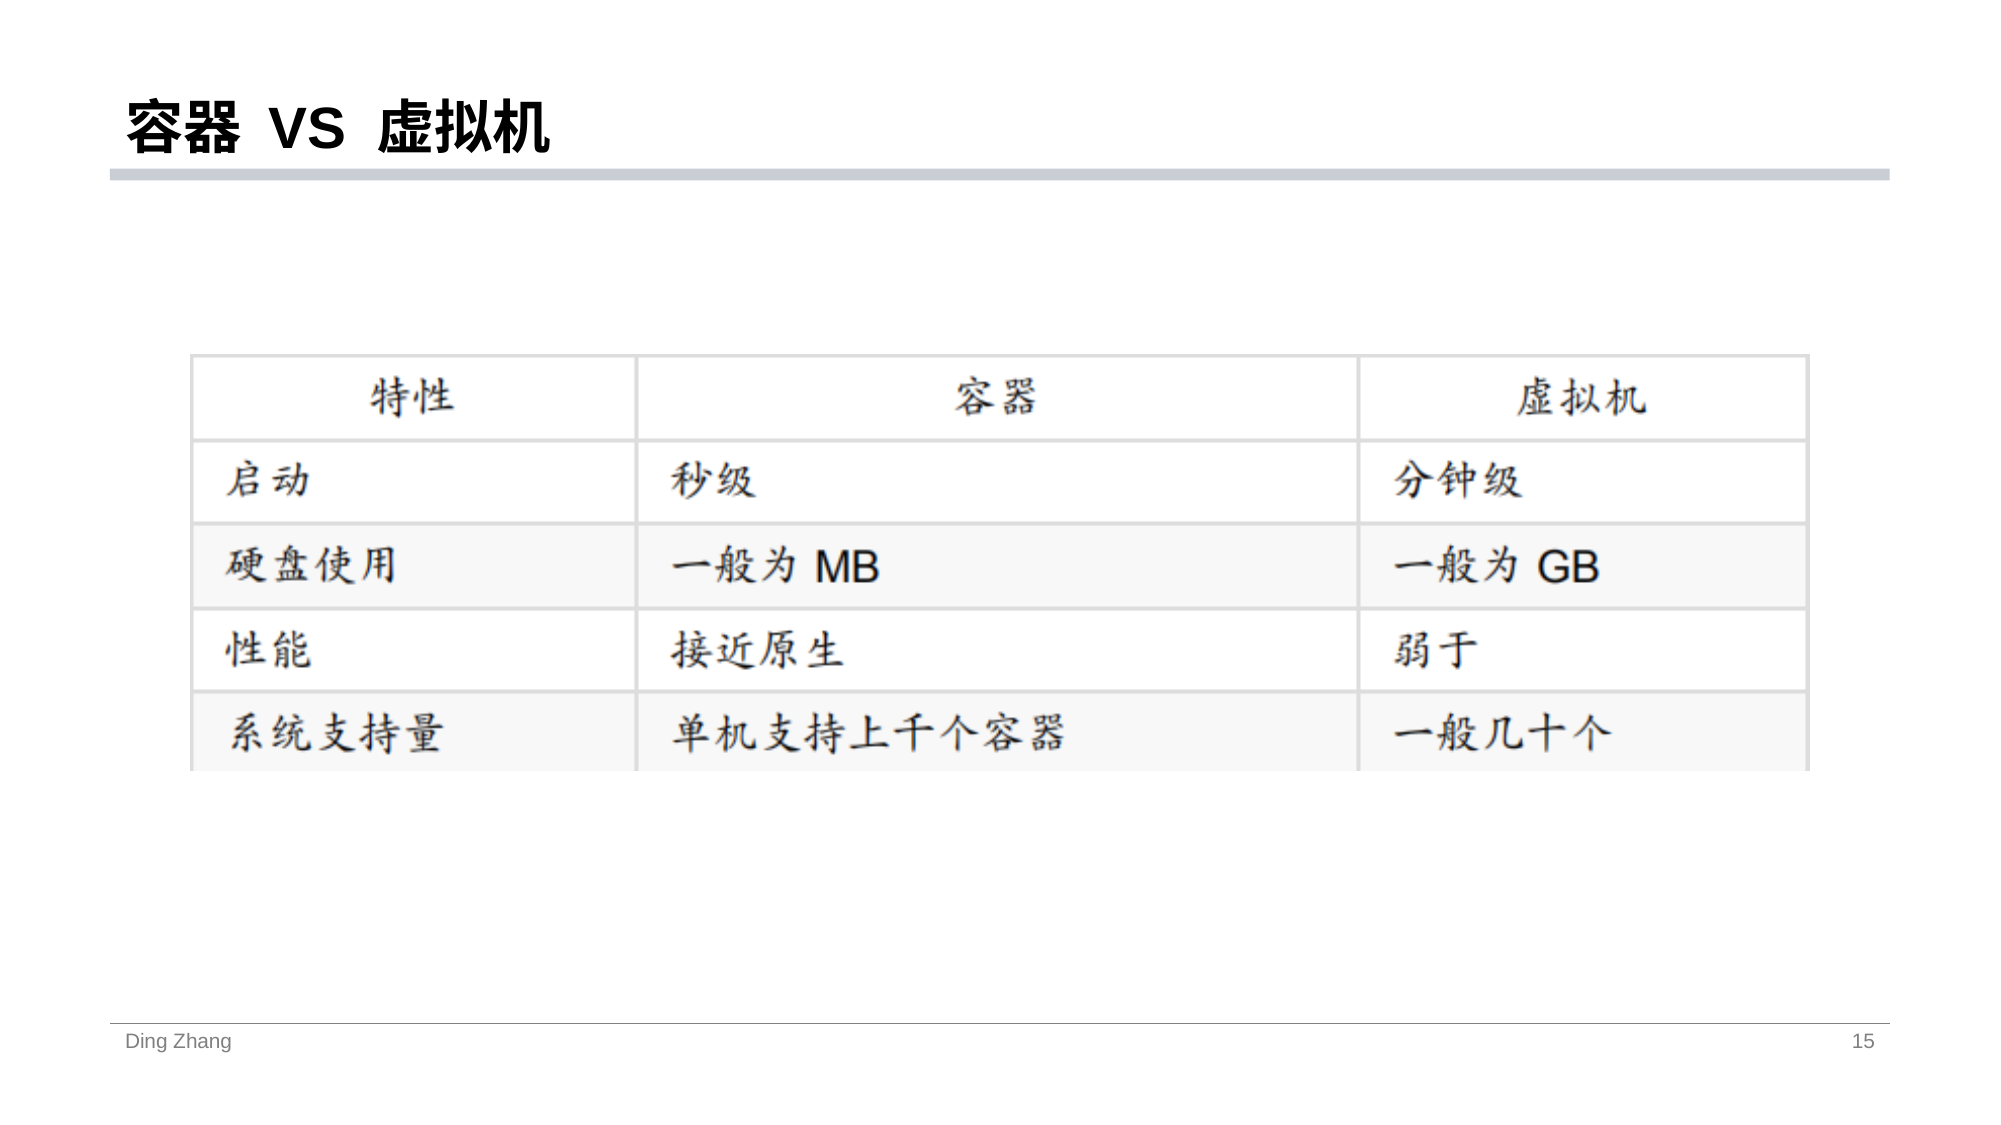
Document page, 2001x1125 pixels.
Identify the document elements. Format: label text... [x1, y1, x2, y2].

footer Ding Zhang [109, 1022, 790, 1057]
title 容器 VS 虚拟机 [109, 0, 1890, 169]
picture [190, 354, 1810, 771]
slide_number 15 [1412, 1022, 1890, 1057]
